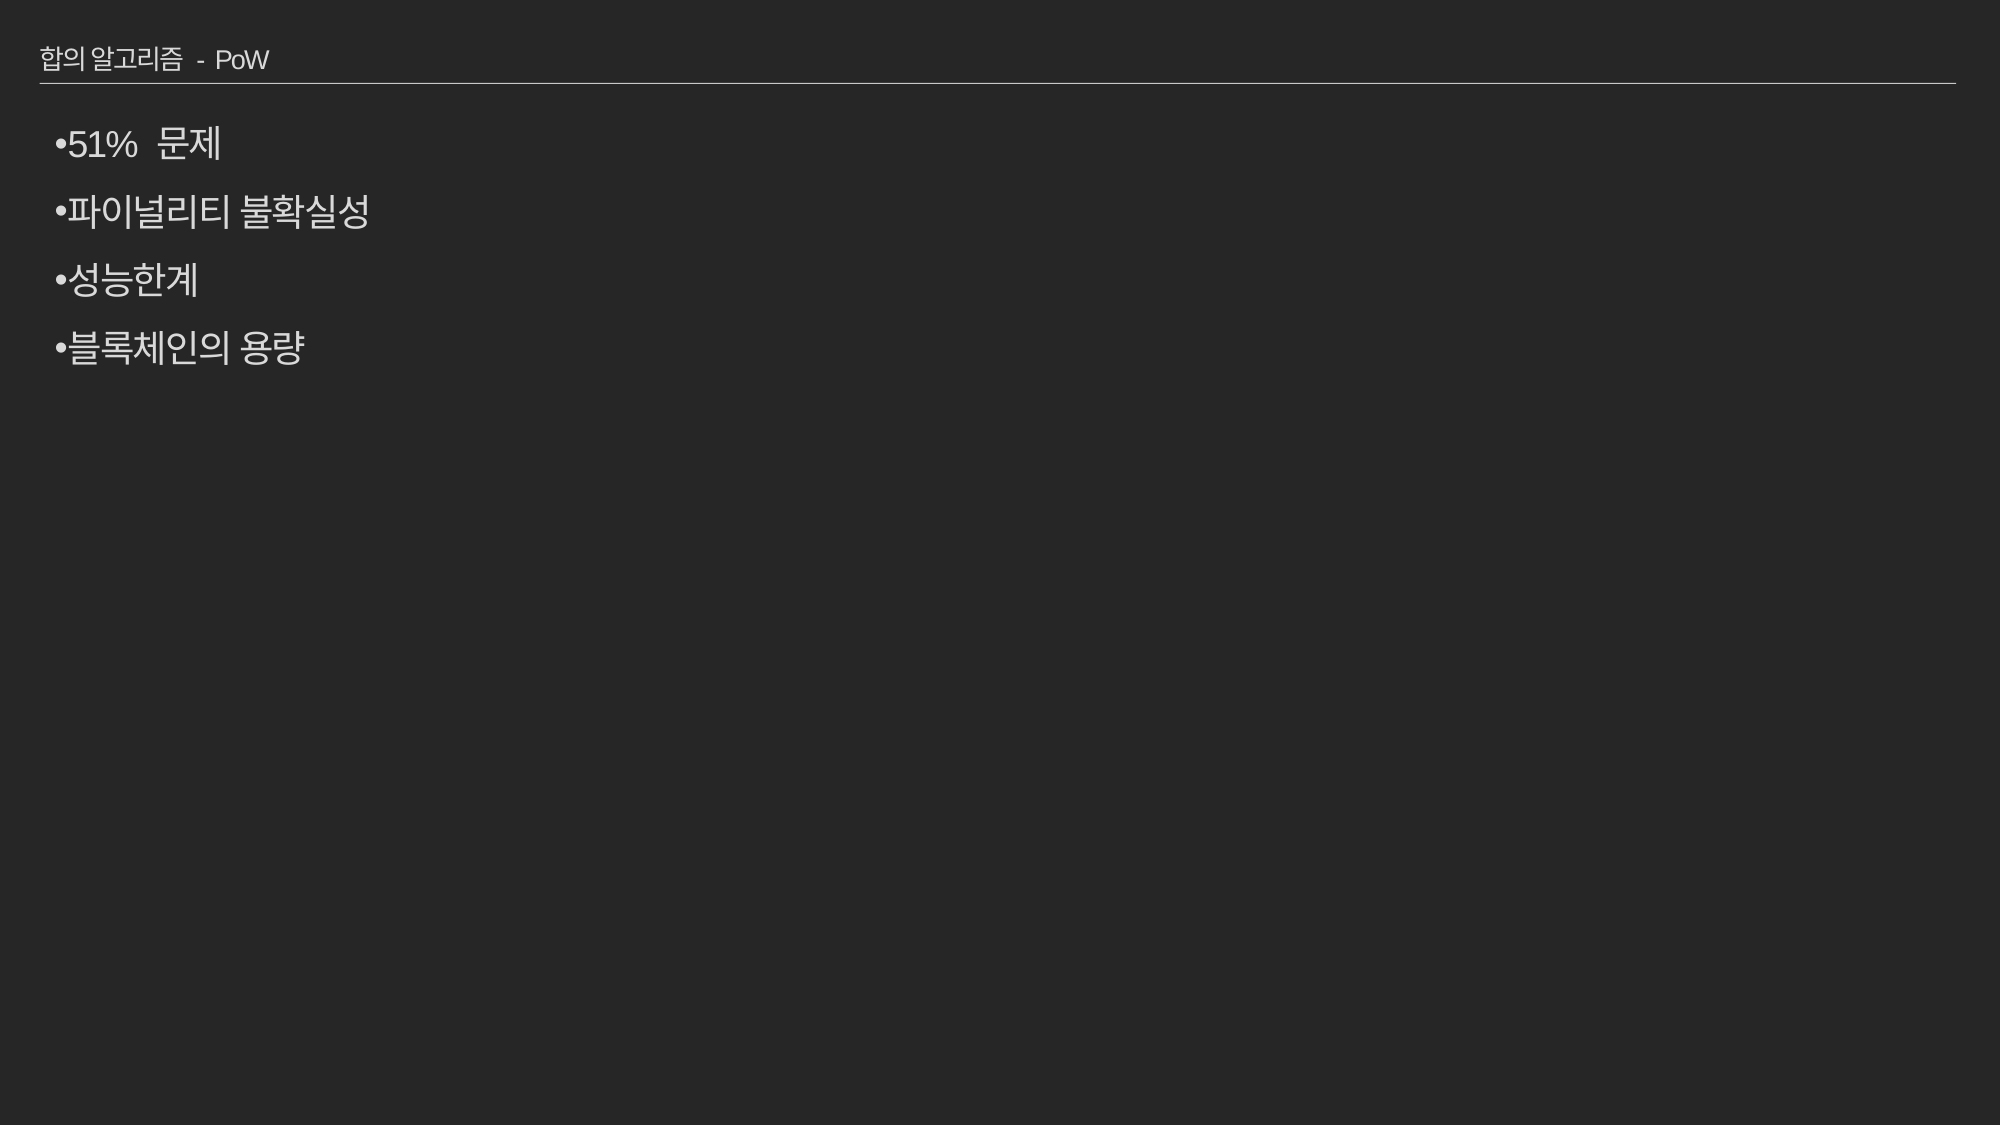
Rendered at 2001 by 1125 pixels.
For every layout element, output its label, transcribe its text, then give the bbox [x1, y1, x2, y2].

list 51% 문제 파이널리티 불확실성 성능한계 블록체인의 용량 [39, 110, 1957, 825]
title 합의 알고리즘 - PoW [39, 31, 1961, 84]
